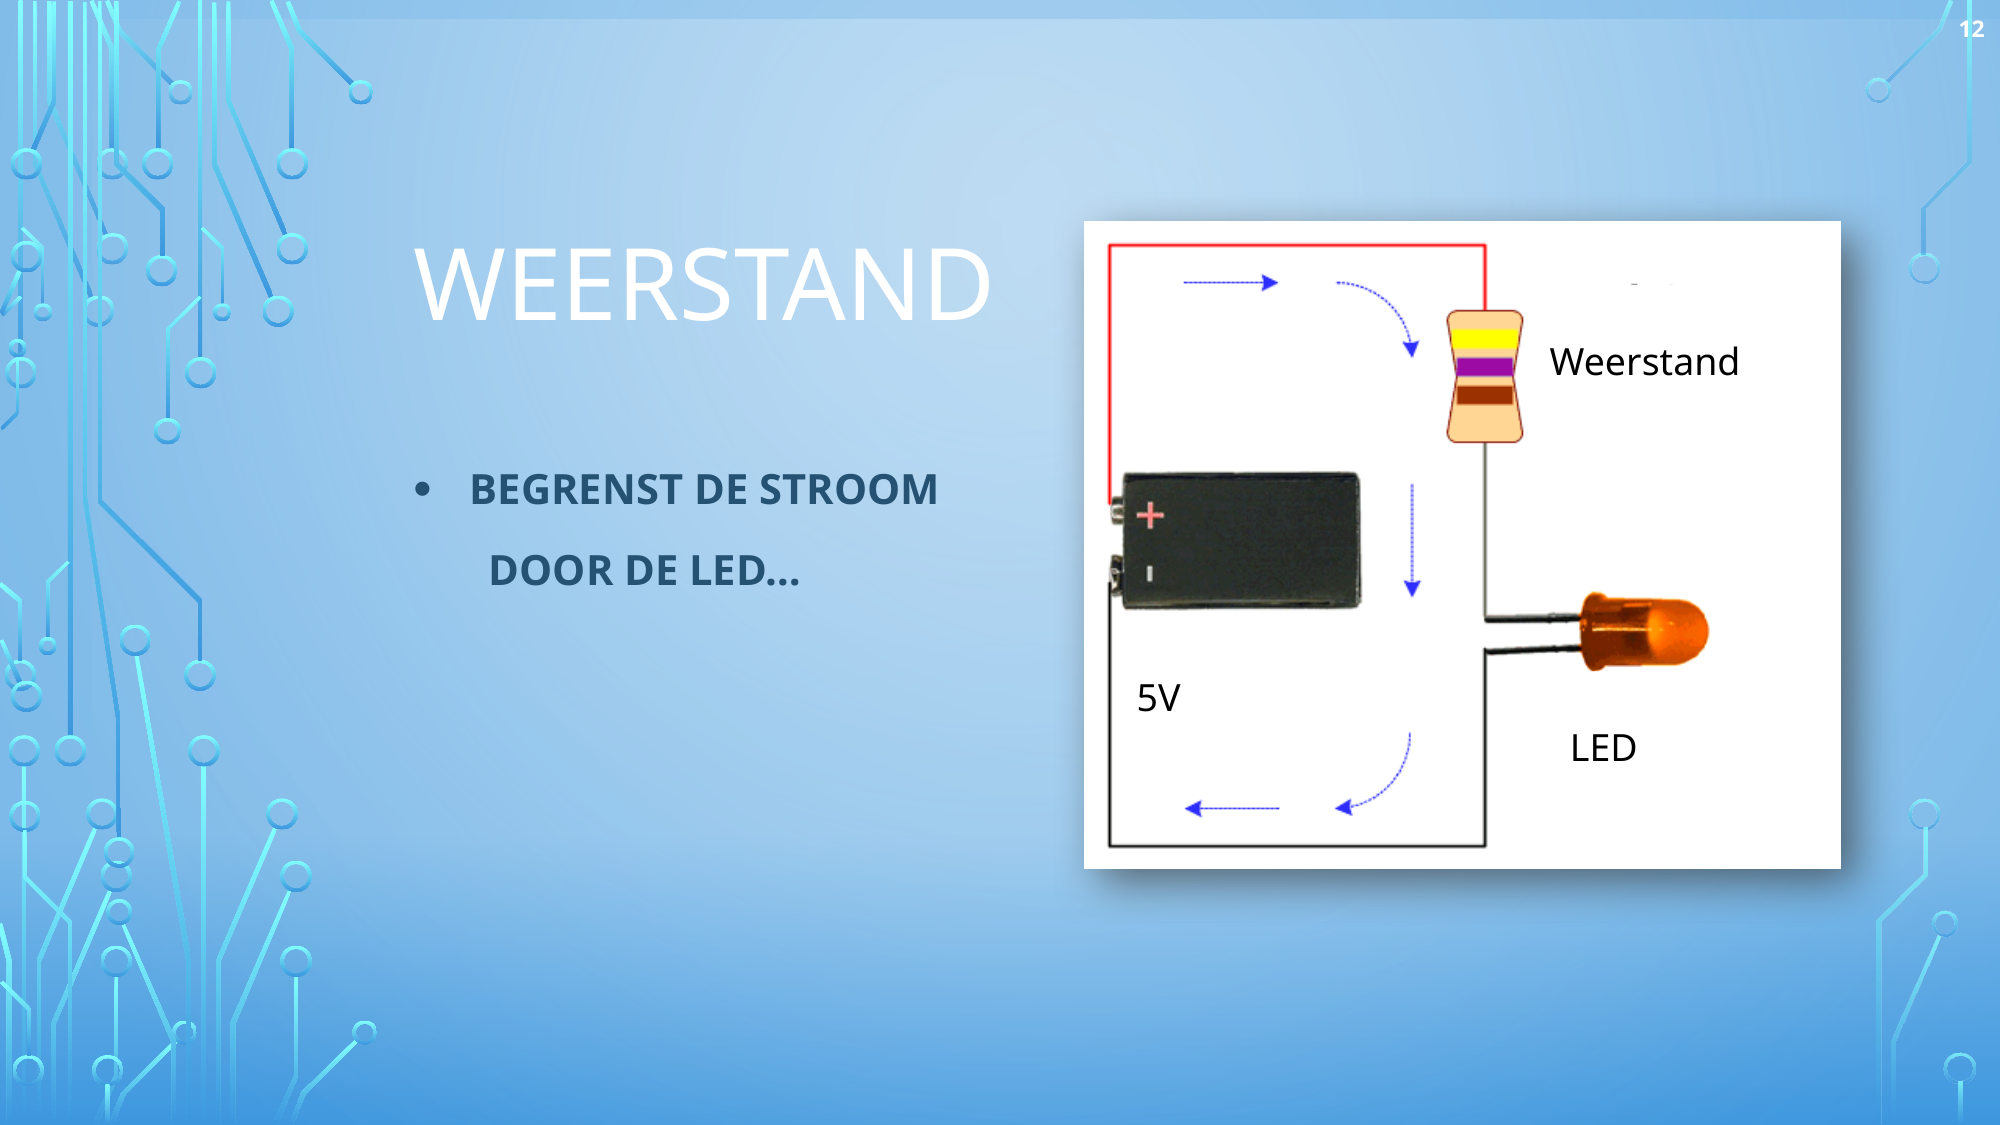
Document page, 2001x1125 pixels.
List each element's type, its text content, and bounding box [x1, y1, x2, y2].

picture [1083, 221, 1841, 869]
subtitle Begrenst de stroom door de led… [398, 375, 1841, 1049]
title Weerstand [398, 184, 1841, 350]
slide_number 12 [1873, 0, 2000, 60]
